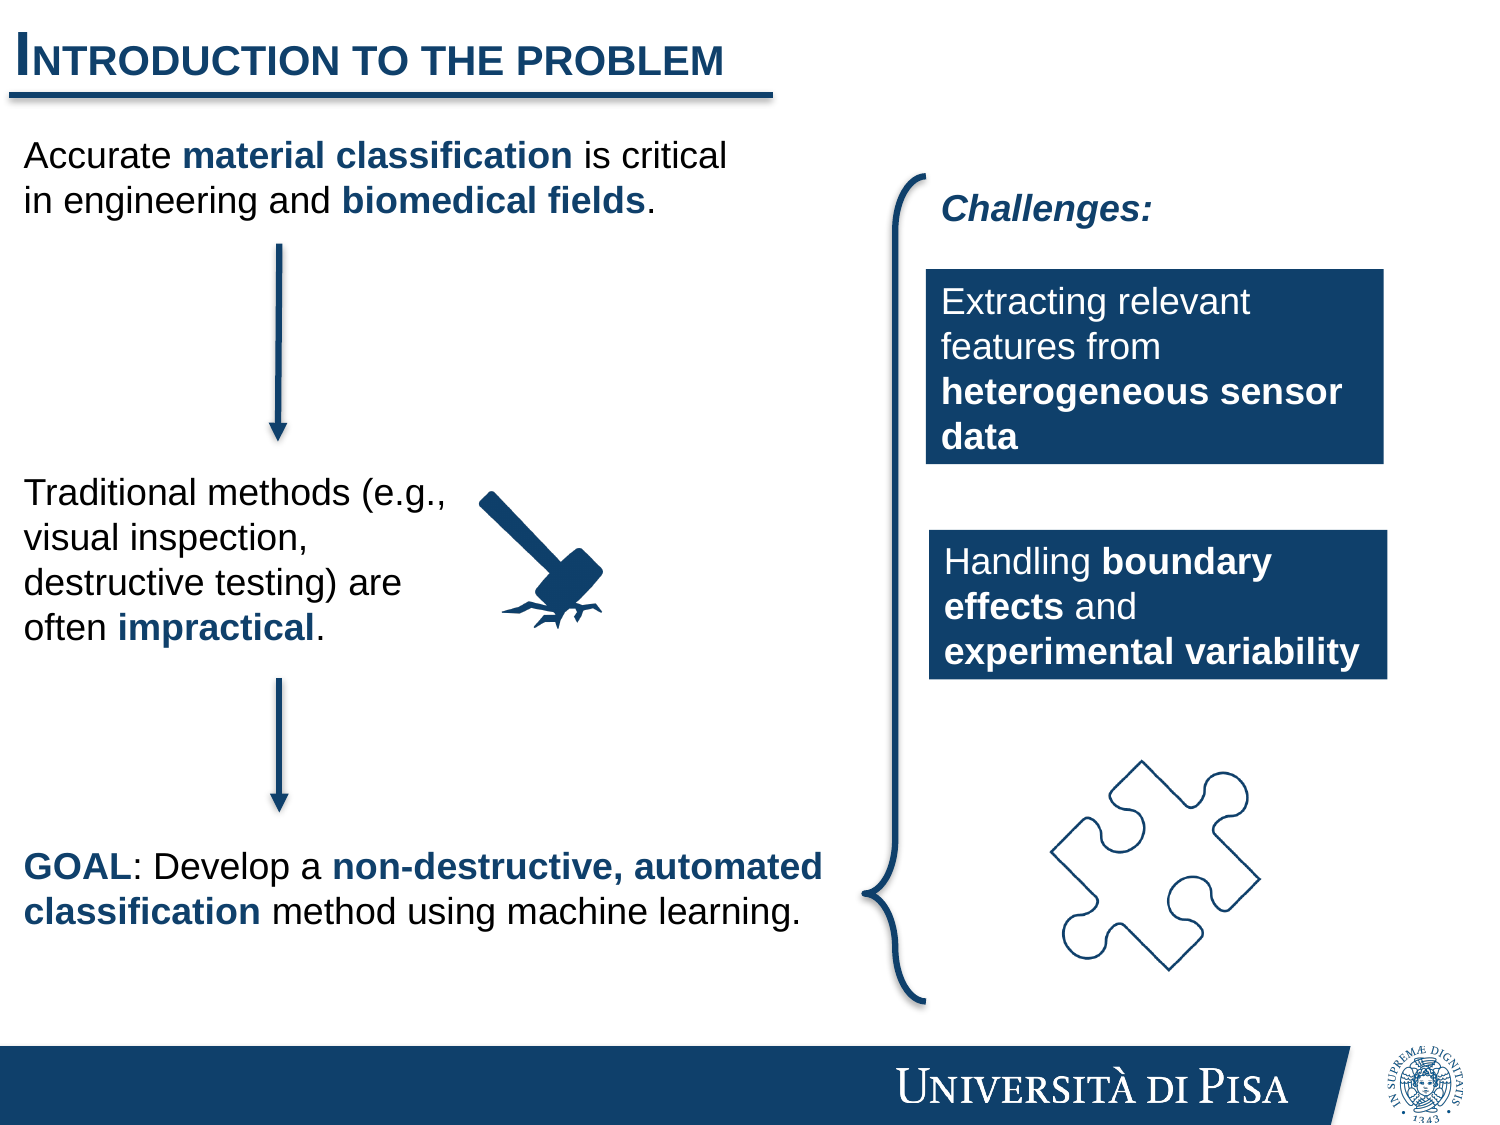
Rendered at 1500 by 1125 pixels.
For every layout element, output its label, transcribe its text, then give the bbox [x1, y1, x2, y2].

text_box [862, 174, 927, 1004]
text_box Traditional methods (e.g., visual inspection, destructive testing) are often impractical. [9, 460, 493, 656]
text_box GOAL: Develop a non-destructive, automated classification method using machine learning. [9, 834, 888, 940]
text_box Challenges: [925, 176, 1276, 236]
picture [1029, 745, 1281, 996]
text_box [0, 1045, 1352, 1125]
text_box Accurate material classification is critical in engineering and biomedical fields. [9, 123, 773, 228]
picture [1387, 1045, 1464, 1124]
picture [895, 1066, 1289, 1104]
text_box Handling boundary effects and experimental variability [929, 529, 1388, 680]
text_box Extracting relevant features from heterogeneous sensor data [925, 269, 1384, 465]
text_box INTRODUCTION TO THE PROBLEM [0, 5, 768, 96]
picture [465, 483, 616, 635]
